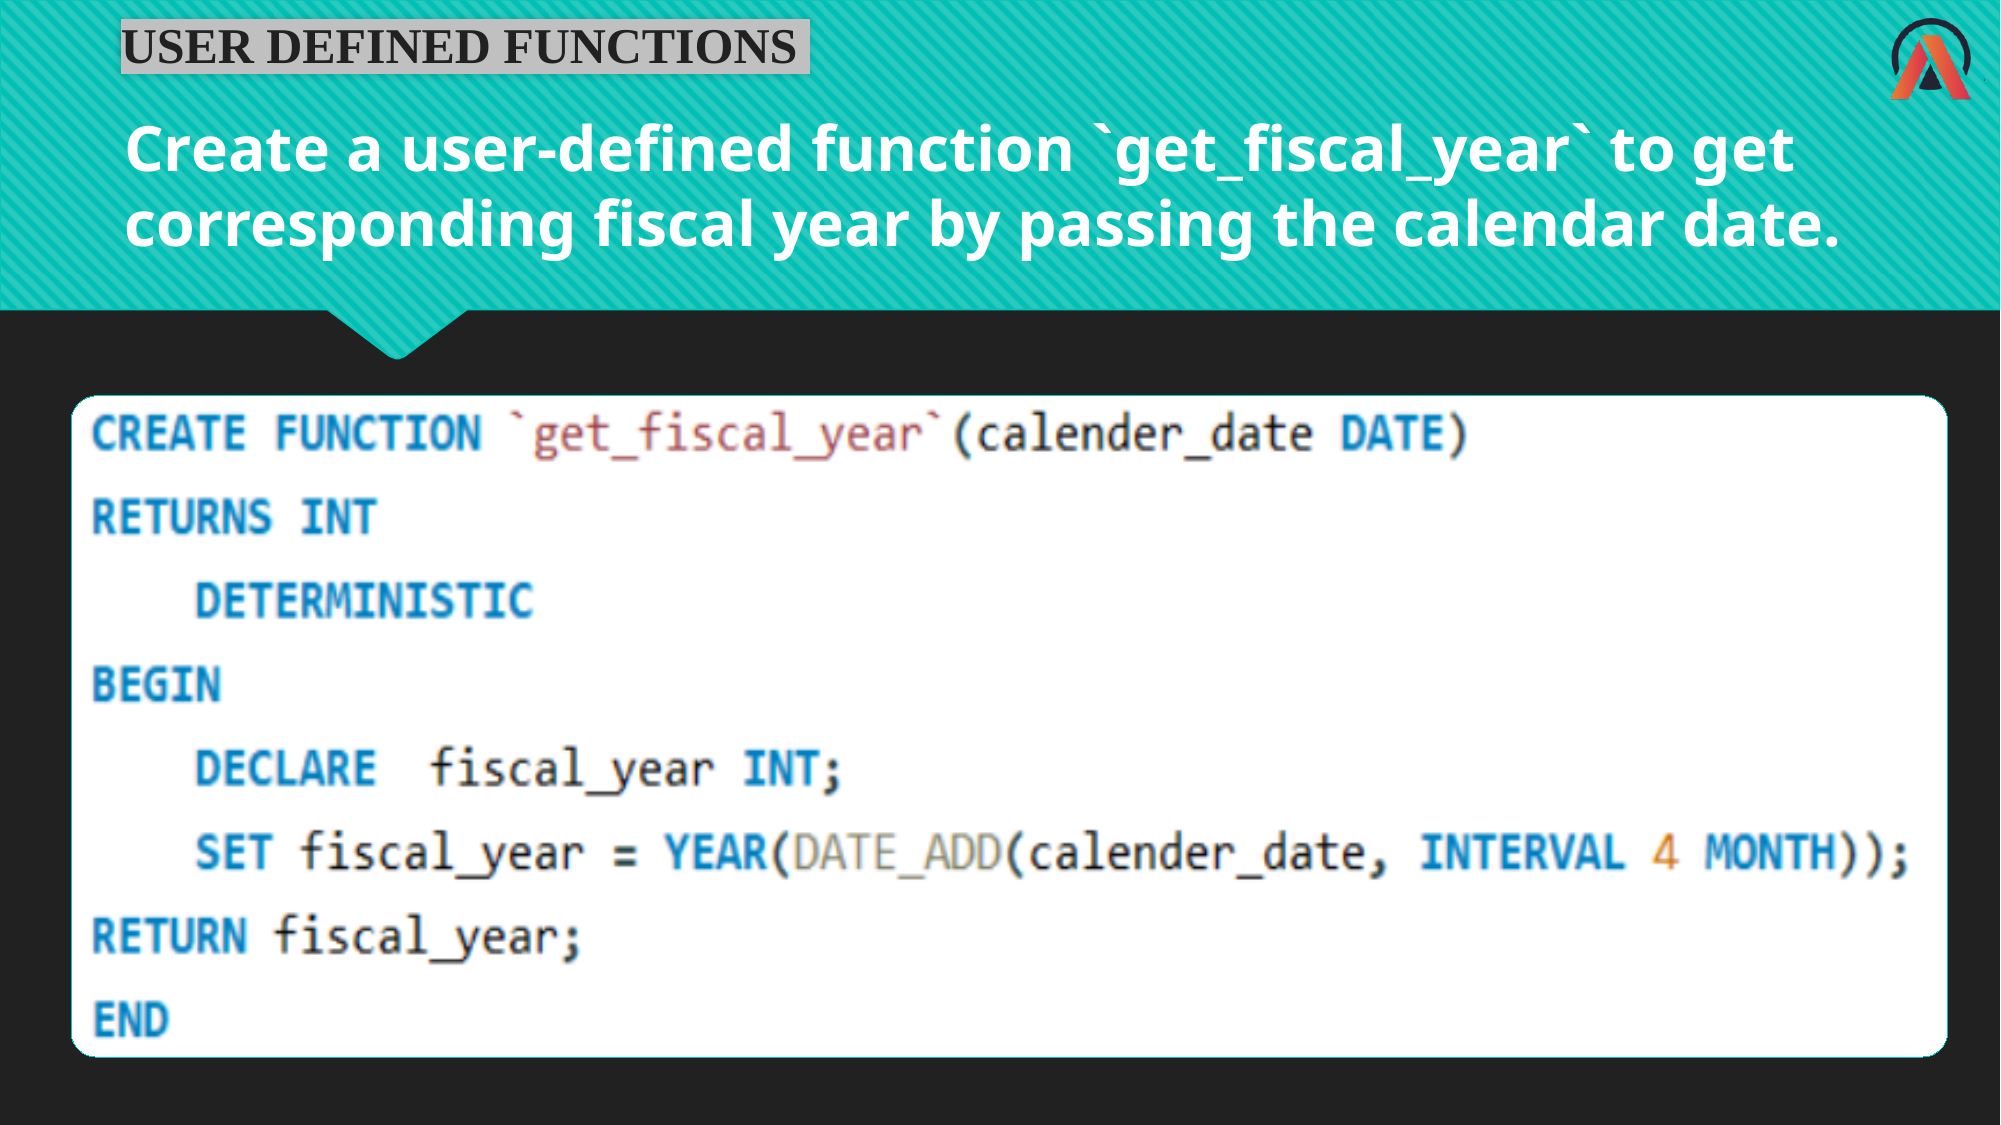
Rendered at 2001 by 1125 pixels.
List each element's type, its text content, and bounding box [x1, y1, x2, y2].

picture [70, 395, 1948, 1058]
picture [1866, 0, 1985, 118]
text_box Create a user-defined function `get_fiscal_year` to get corresponding fiscal year by passing the calendar date. [109, 101, 1973, 267]
title USER DEFINED FUNCTIONS [68, 0, 1803, 142]
